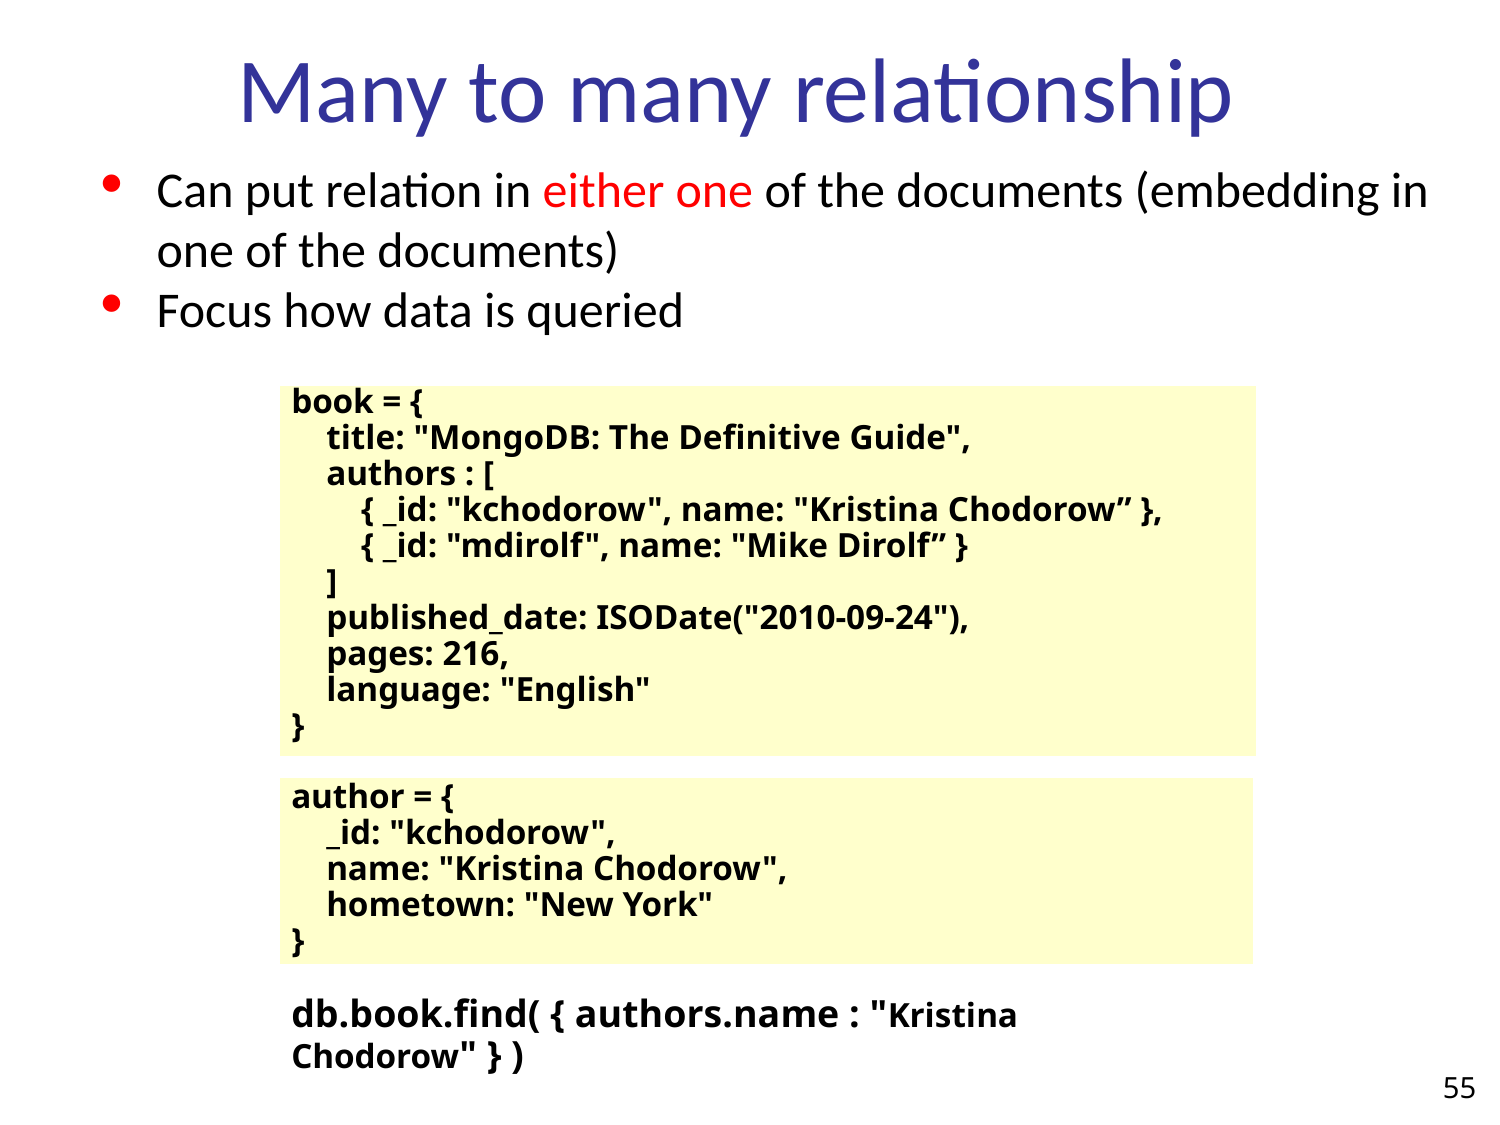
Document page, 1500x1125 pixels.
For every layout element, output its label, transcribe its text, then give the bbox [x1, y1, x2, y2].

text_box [278, 384, 1257, 1053]
title Many to many relationship [85, 22, 1388, 149]
slide_number 55 [1178, 1056, 1492, 1122]
list Can put relation in either one of the documents (embedding in one of the documents) Focus how data is queried [85, 149, 1450, 363]
